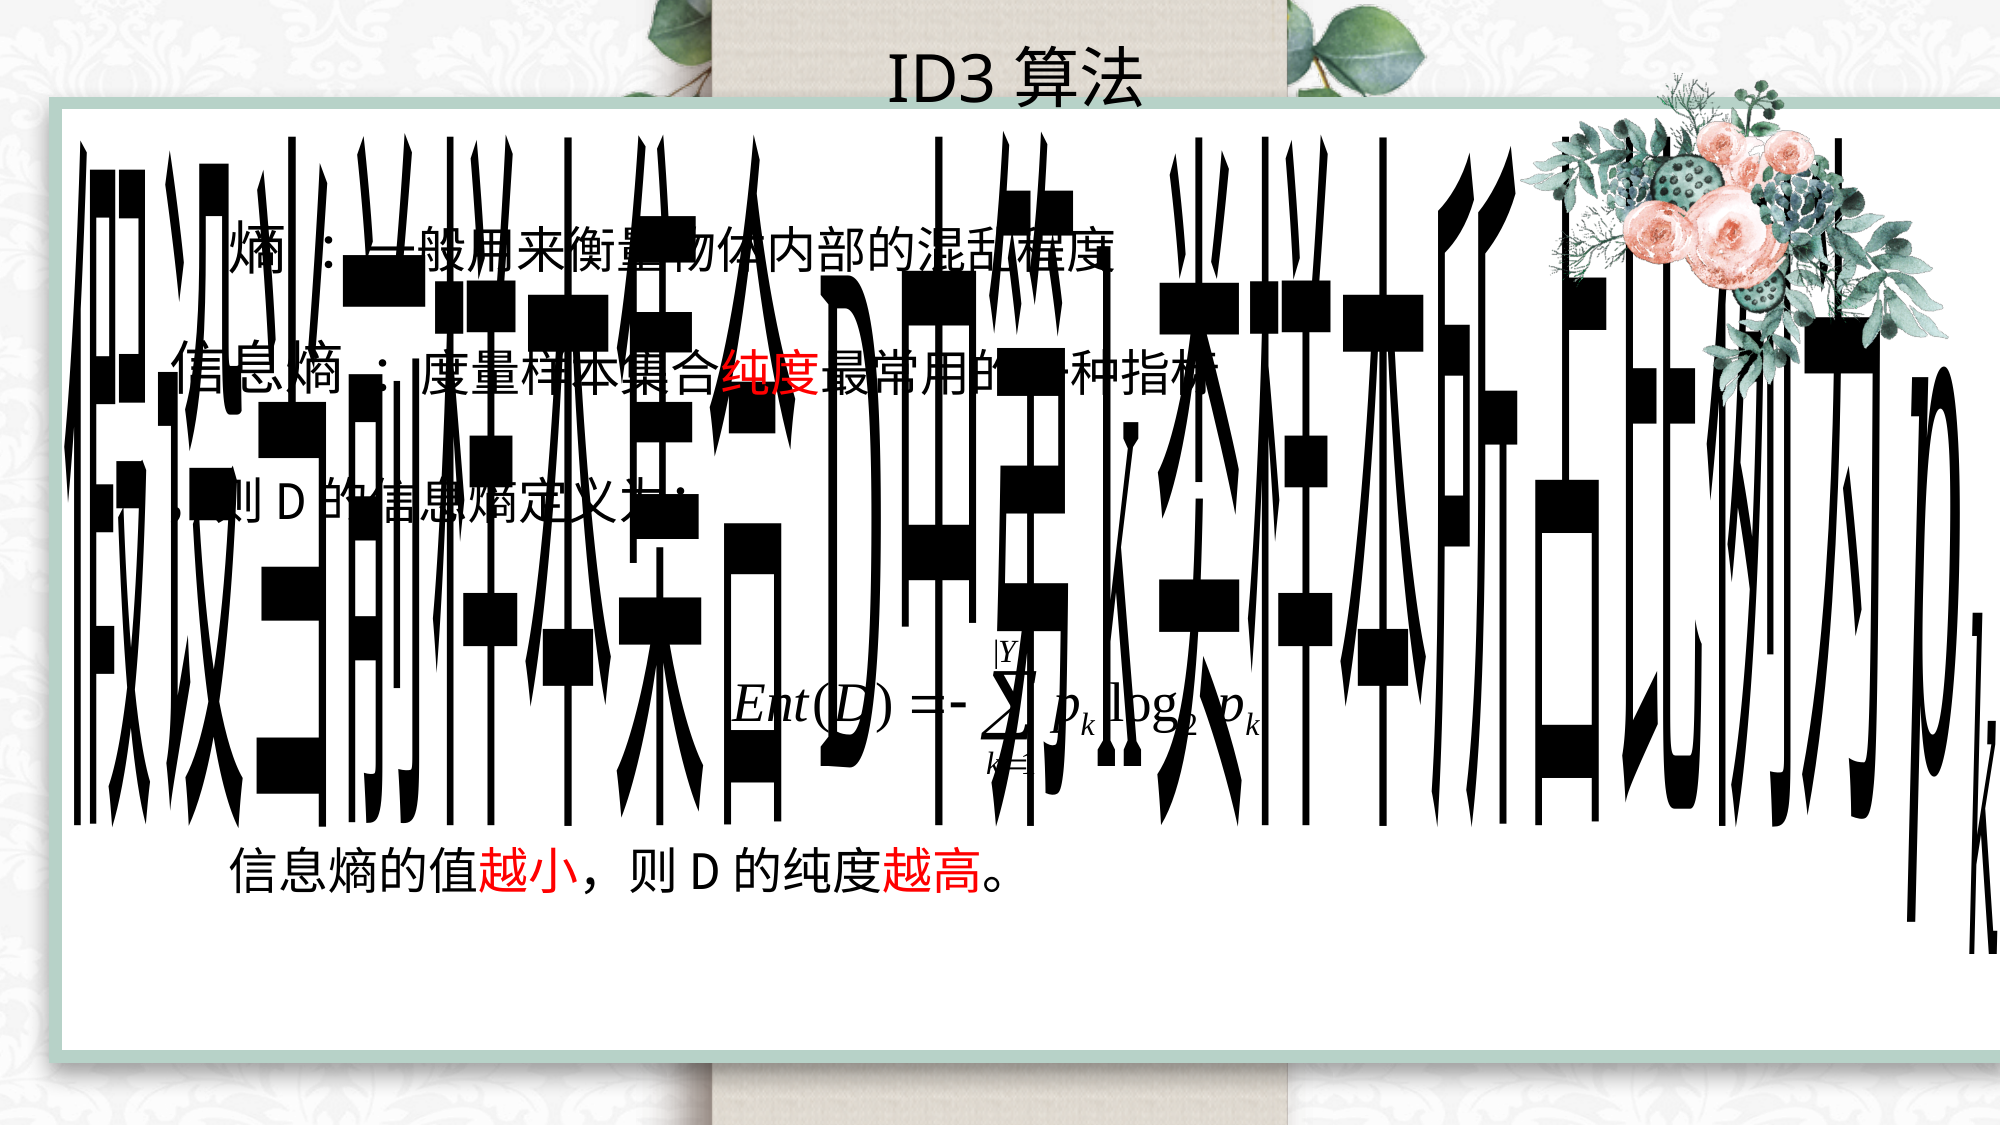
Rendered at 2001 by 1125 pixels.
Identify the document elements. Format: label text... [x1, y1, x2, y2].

text_box ：一般用来衡量物体内部的混乱程度 [301, 211, 1246, 286]
picture [0, 0, 2000, 1125]
text_box ：度量样本集合纯度最常用的一种指标 [355, 333, 1300, 409]
text_box 熵 [214, 203, 324, 289]
text_box ID3算法 [517, 28, 1518, 124]
text_box 信息熵 [154, 323, 410, 409]
picture [722, 628, 1278, 786]
text_box 信息熵的值越小，则D的纯度越高。 [214, 831, 1158, 907]
